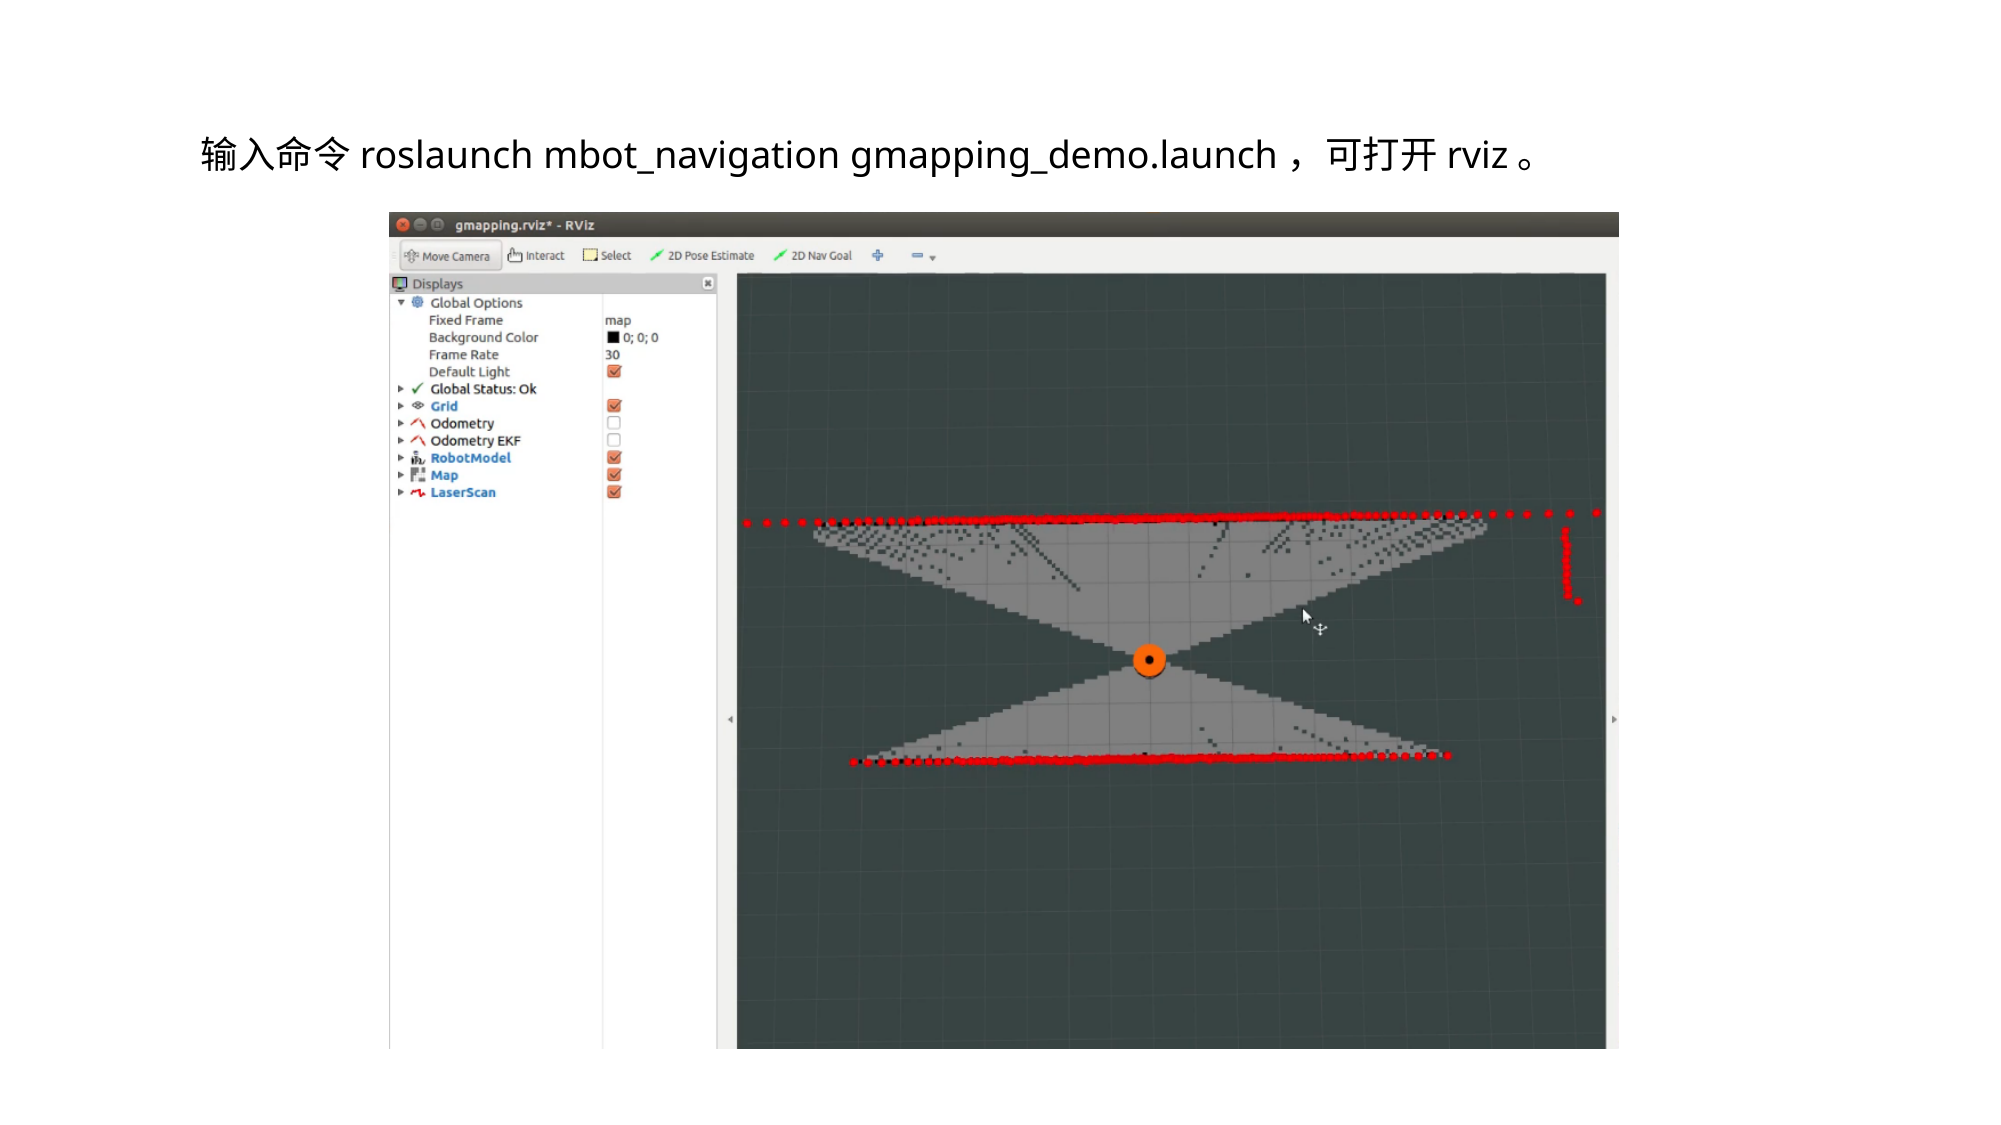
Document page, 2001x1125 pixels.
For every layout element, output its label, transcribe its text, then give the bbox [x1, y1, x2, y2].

text_box 输入命令roslaunch mbot_navigation gmapping_demo.launch，可打开rviz。 [200, 106, 1914, 201]
picture [389, 212, 1619, 1050]
